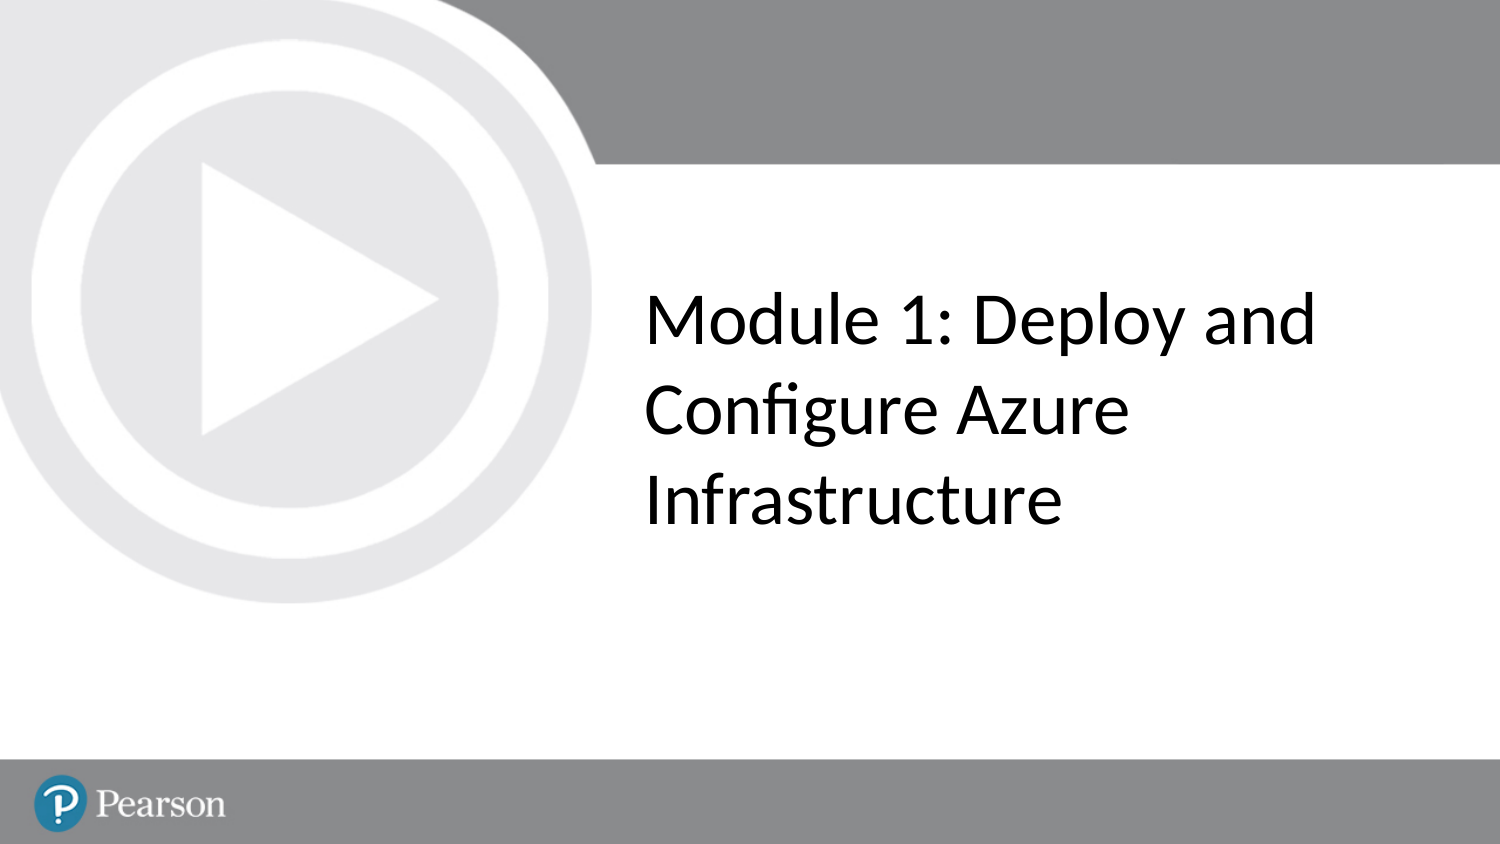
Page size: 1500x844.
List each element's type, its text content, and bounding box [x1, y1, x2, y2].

title Module 1: Deploy and Configure Azure Infrastructure [629, 262, 1446, 443]
picture [0, 0, 1500, 844]
